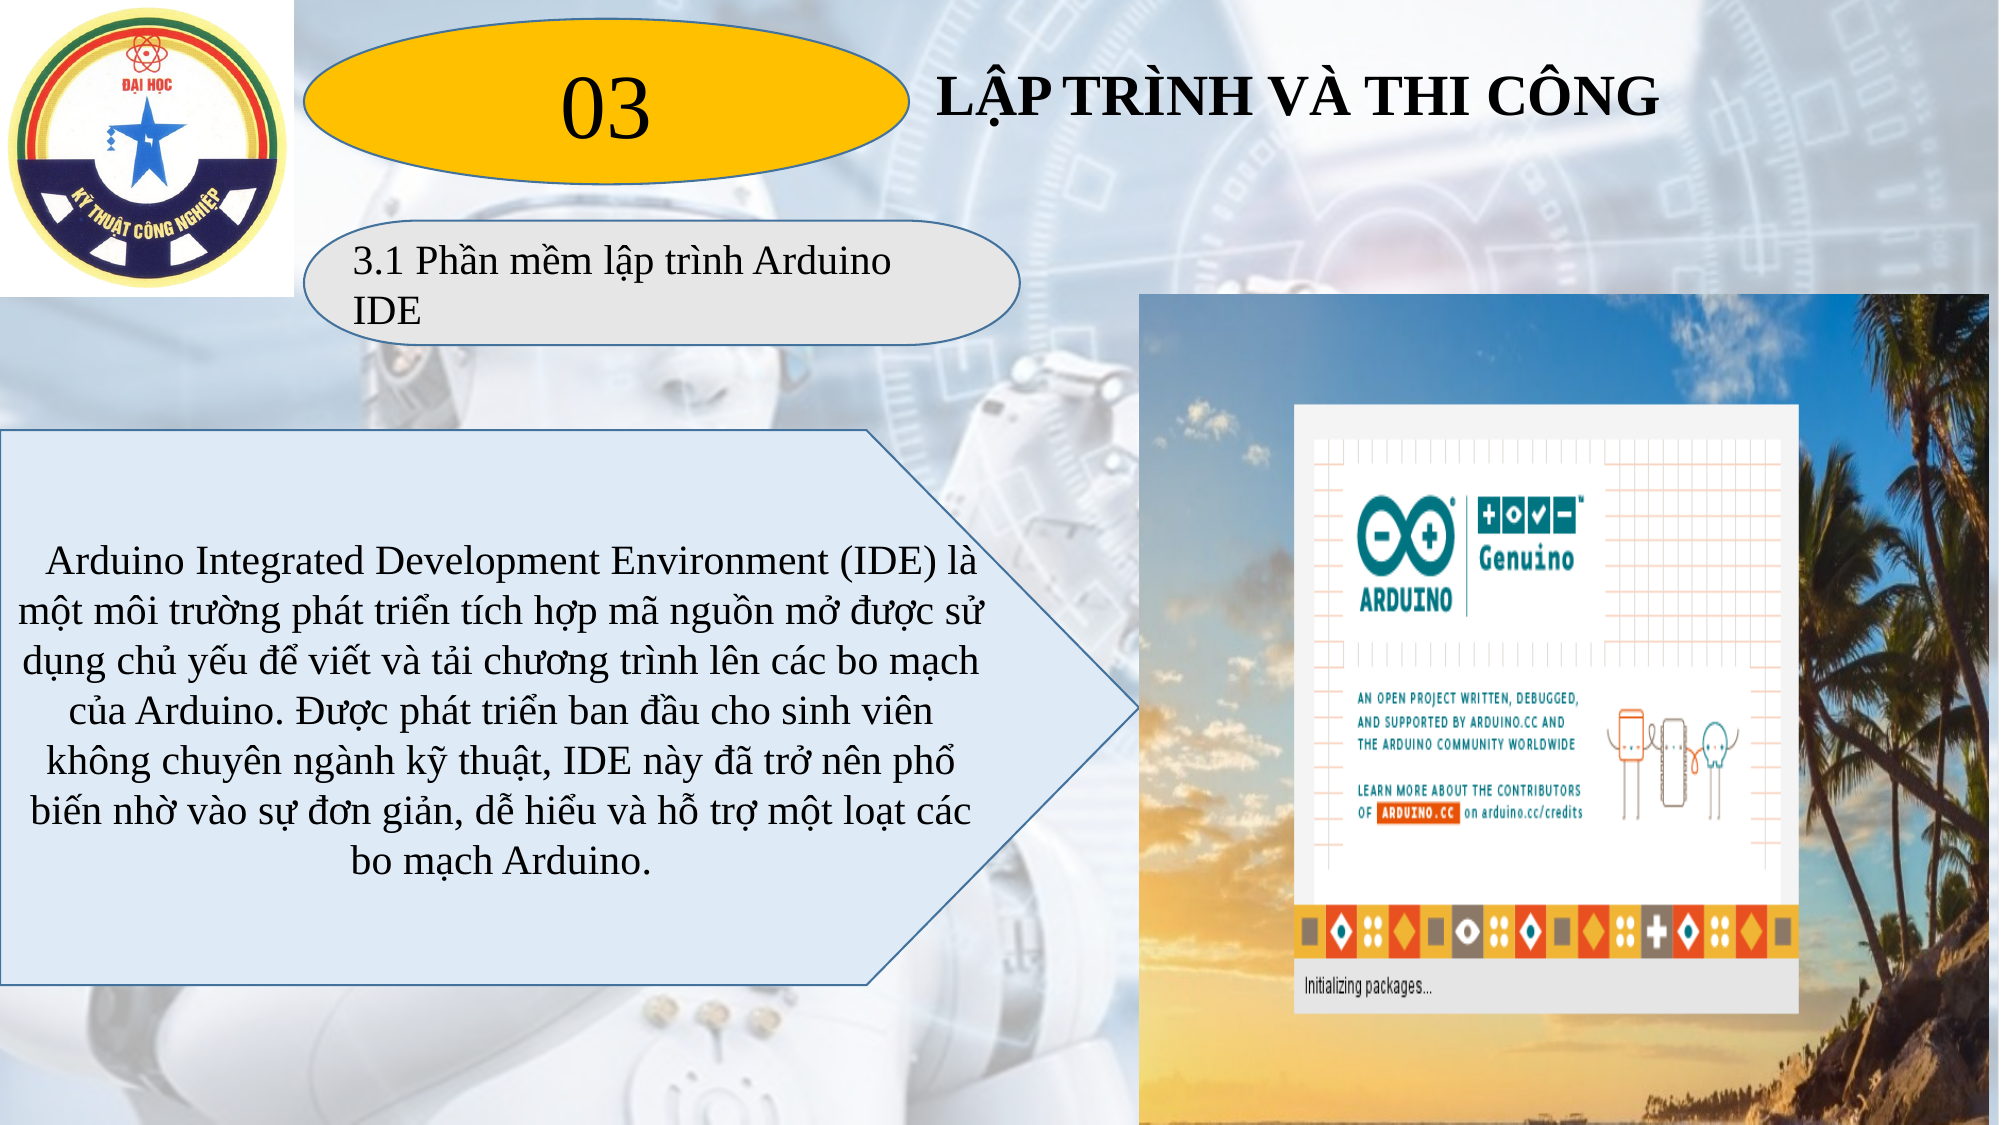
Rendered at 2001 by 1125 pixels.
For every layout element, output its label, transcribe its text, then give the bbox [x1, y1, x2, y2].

text_box 03 [302, 17, 911, 186]
text_box Arduino Integrated Development Environment (IDE) là một môi trường phát triển tích hợp mã nguồn mở được sử dụng chủ yếu để viết và tải chương trình lên các bo mạch của Arduino. Được phát triển ban đầu cho sinh viên không chuyên ngành kỹ thuật, IDE này đã trở nên phổ biến nhờ vào sự đơn giản, dễ hiểu và hỗ trợ một loạt các bo mạch Arduino. [0, 429, 1139, 987]
text_box 3.1 Phần mềm lập trình Arduino IDE [302, 219, 1021, 347]
picture [0, 0, 294, 297]
text_box LẬP TRÌNH VÀ THI CÔNG [921, 49, 1922, 135]
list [1139, 294, 1990, 1125]
